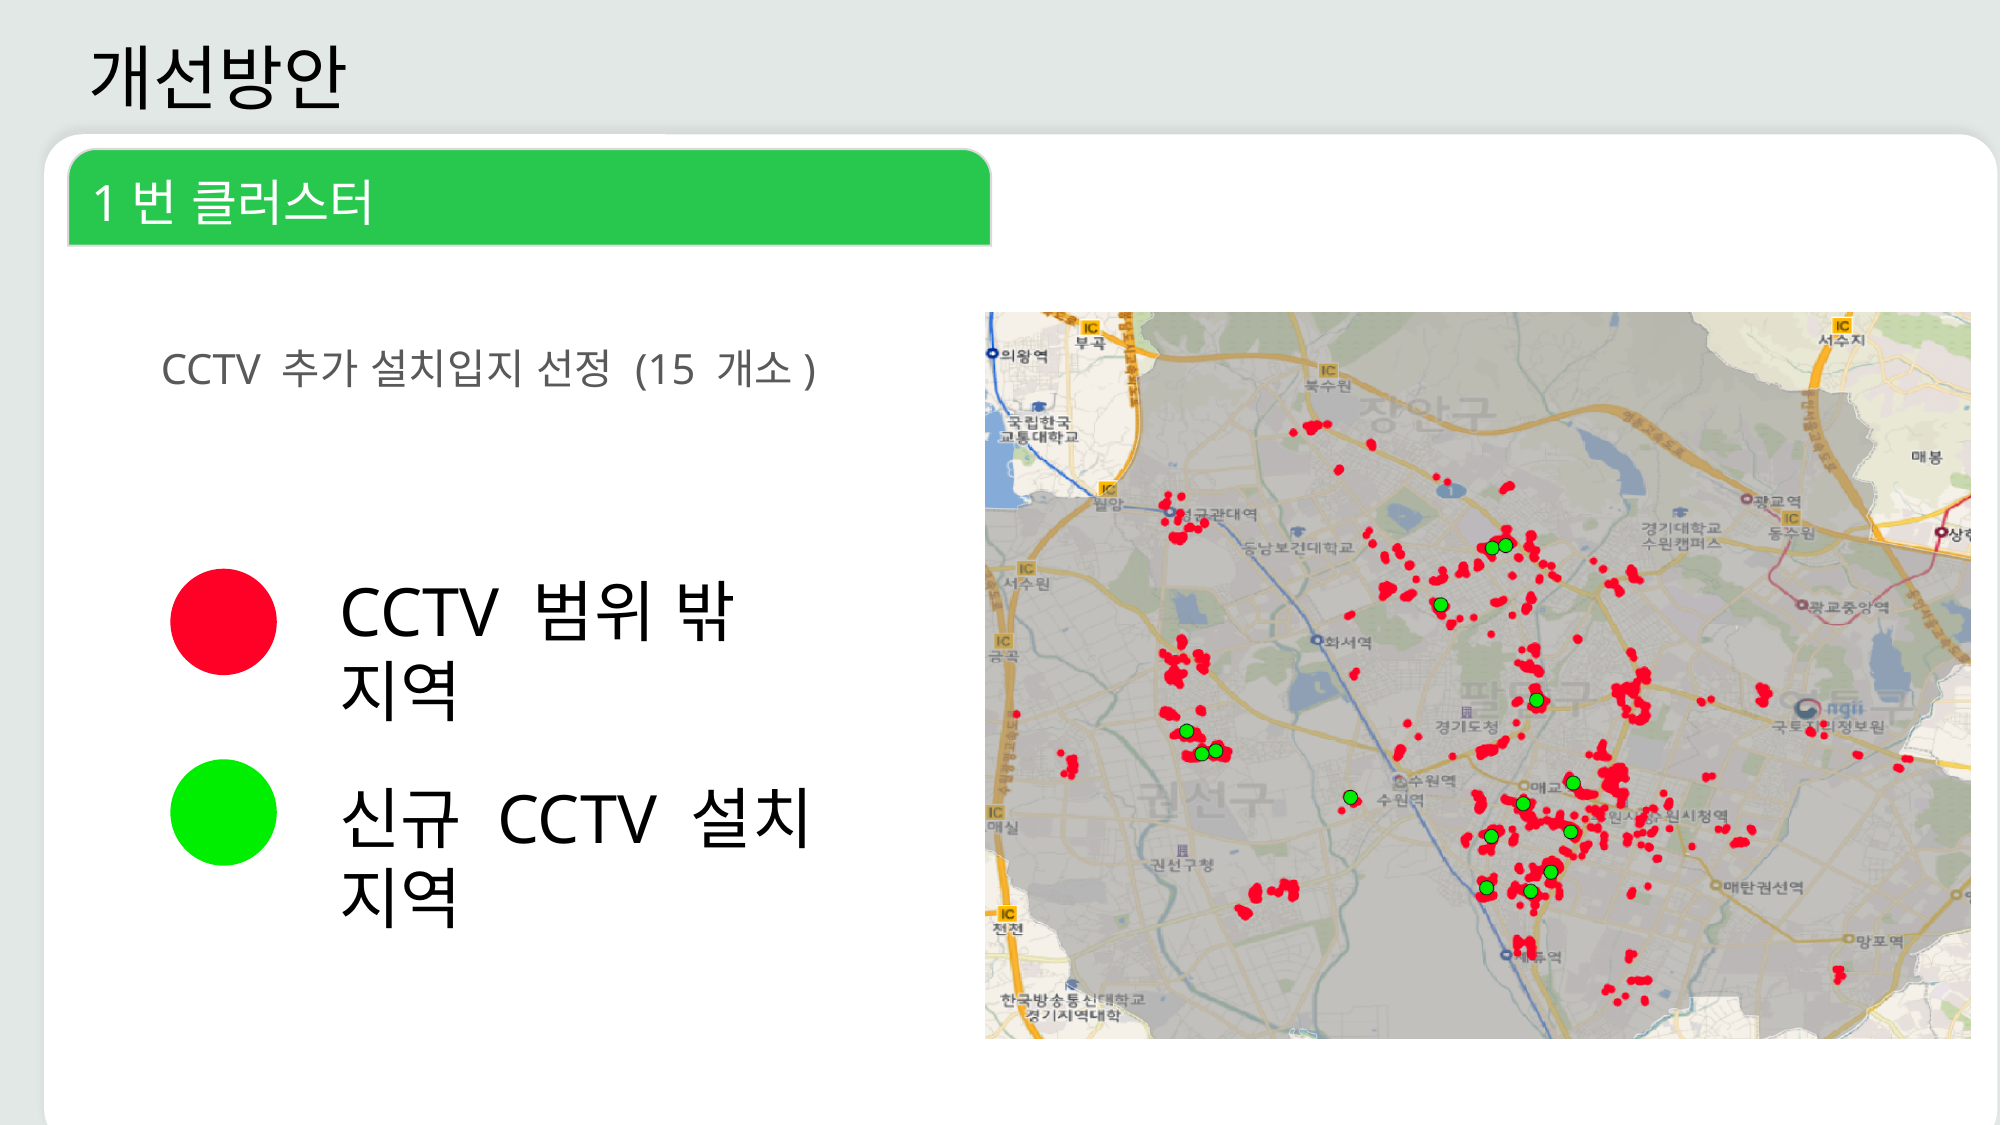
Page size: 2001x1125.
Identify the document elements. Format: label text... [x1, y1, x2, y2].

text_box [169, 758, 278, 867]
text_box 개선방안 [68, 13, 1932, 140]
text_box 신규 CCTV 설치 지역 [324, 769, 960, 945]
text_box CCTV 추가 설치입지 선정 (15 개소) [111, 335, 865, 401]
picture [0, 0, 2000, 1125]
text_box [169, 567, 278, 677]
text_box CCTV 범위 밖 지역 [324, 562, 892, 738]
text_box [43, 133, 1999, 1125]
text_box 1번 클러스터 [67, 147, 993, 247]
picture [985, 312, 1971, 1039]
